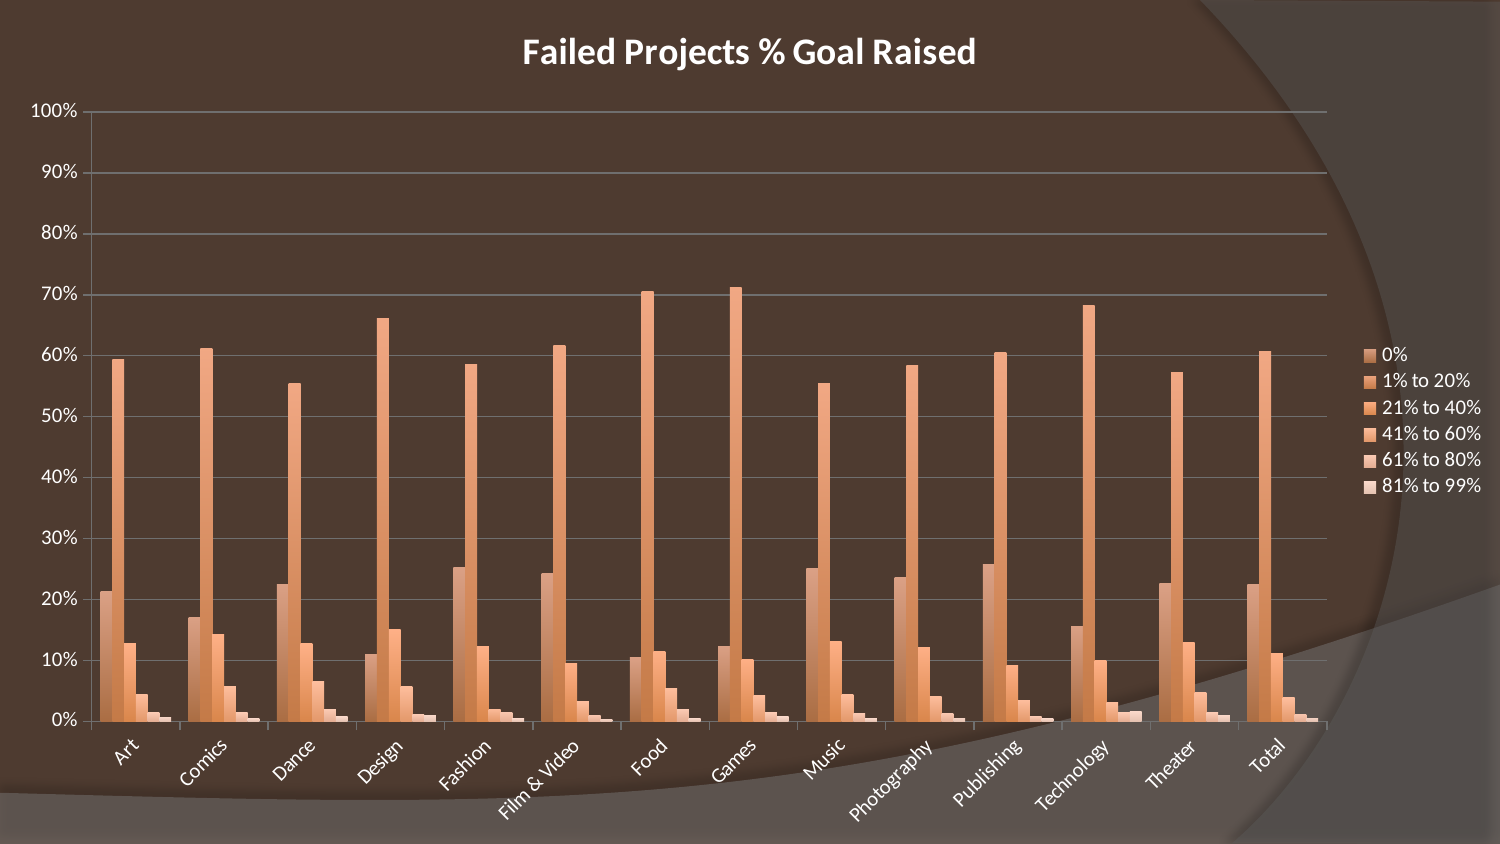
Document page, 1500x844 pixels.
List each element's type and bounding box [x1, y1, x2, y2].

chart [0, 0, 1500, 844]
